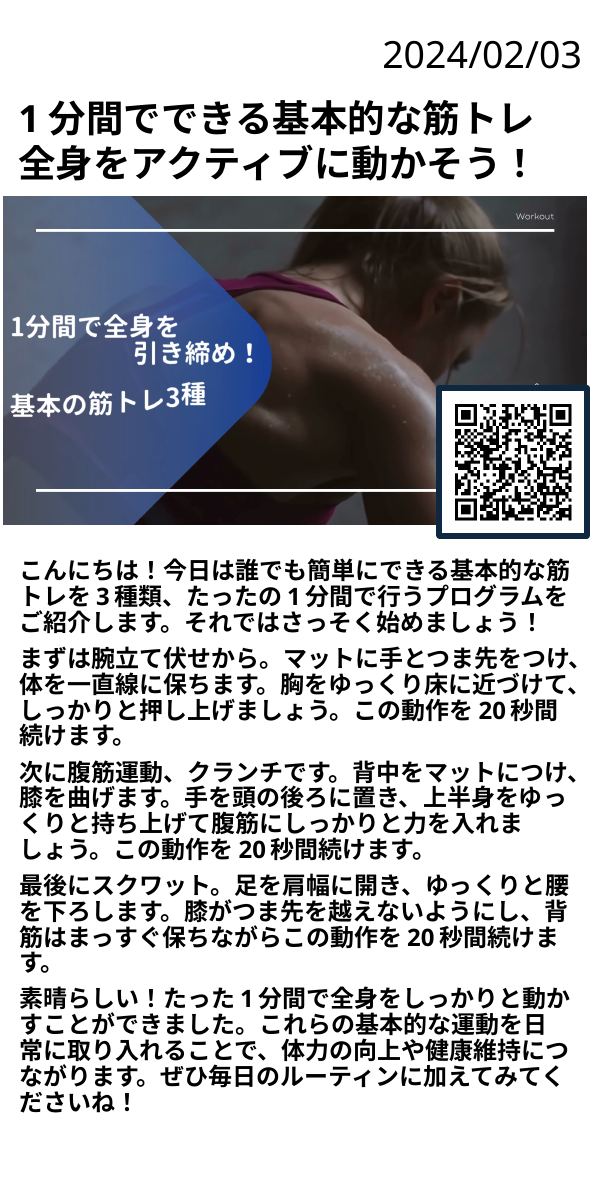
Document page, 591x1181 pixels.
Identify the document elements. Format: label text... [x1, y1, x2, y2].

text_box 2024/02/03 [339, 23, 591, 84]
picture [3, 196, 587, 533]
list こんにちは！今日は誰でも簡単にできる基本的な筋トレを3種類、たったの1分間で行うプログラムをご紹介します。それではさっそく始めましょう！ まずは腕立て伏せから。マットに手とつま先をつけ、体を一直線に保ちます。胸をゆっくり床に近づけて、しっかりと押し上げましょう。この動作を20秒間続けます。 次に腹筋運動、クランチです。背中をマットにつけ、膝を曲げます。手を頭の後ろに置き、上半身をゆっくりと持ち上げて腹筋にしっかりと力を入れましょう。この動作を20秒間続けます。 最後にスクワット。足を肩幅に開き、ゆっくりと腰を下ろします。膝がつま先を越えないようにし、背筋はまっすぐ保ちながらこの動作を20秒間続けます。 素晴らしい！たった1分間で全身をしっかりと動かすことができました。これらの基本的な運動を日常に取り入れることで、体力の向上や健康維持につながります。ぜひ毎日のルーティンに加えてみてくださいね！ [4, 551, 587, 1139]
text_box 1分間でできる基本的な筋トレ 全身をアクティブに動かそう！ [3, 87, 555, 193]
